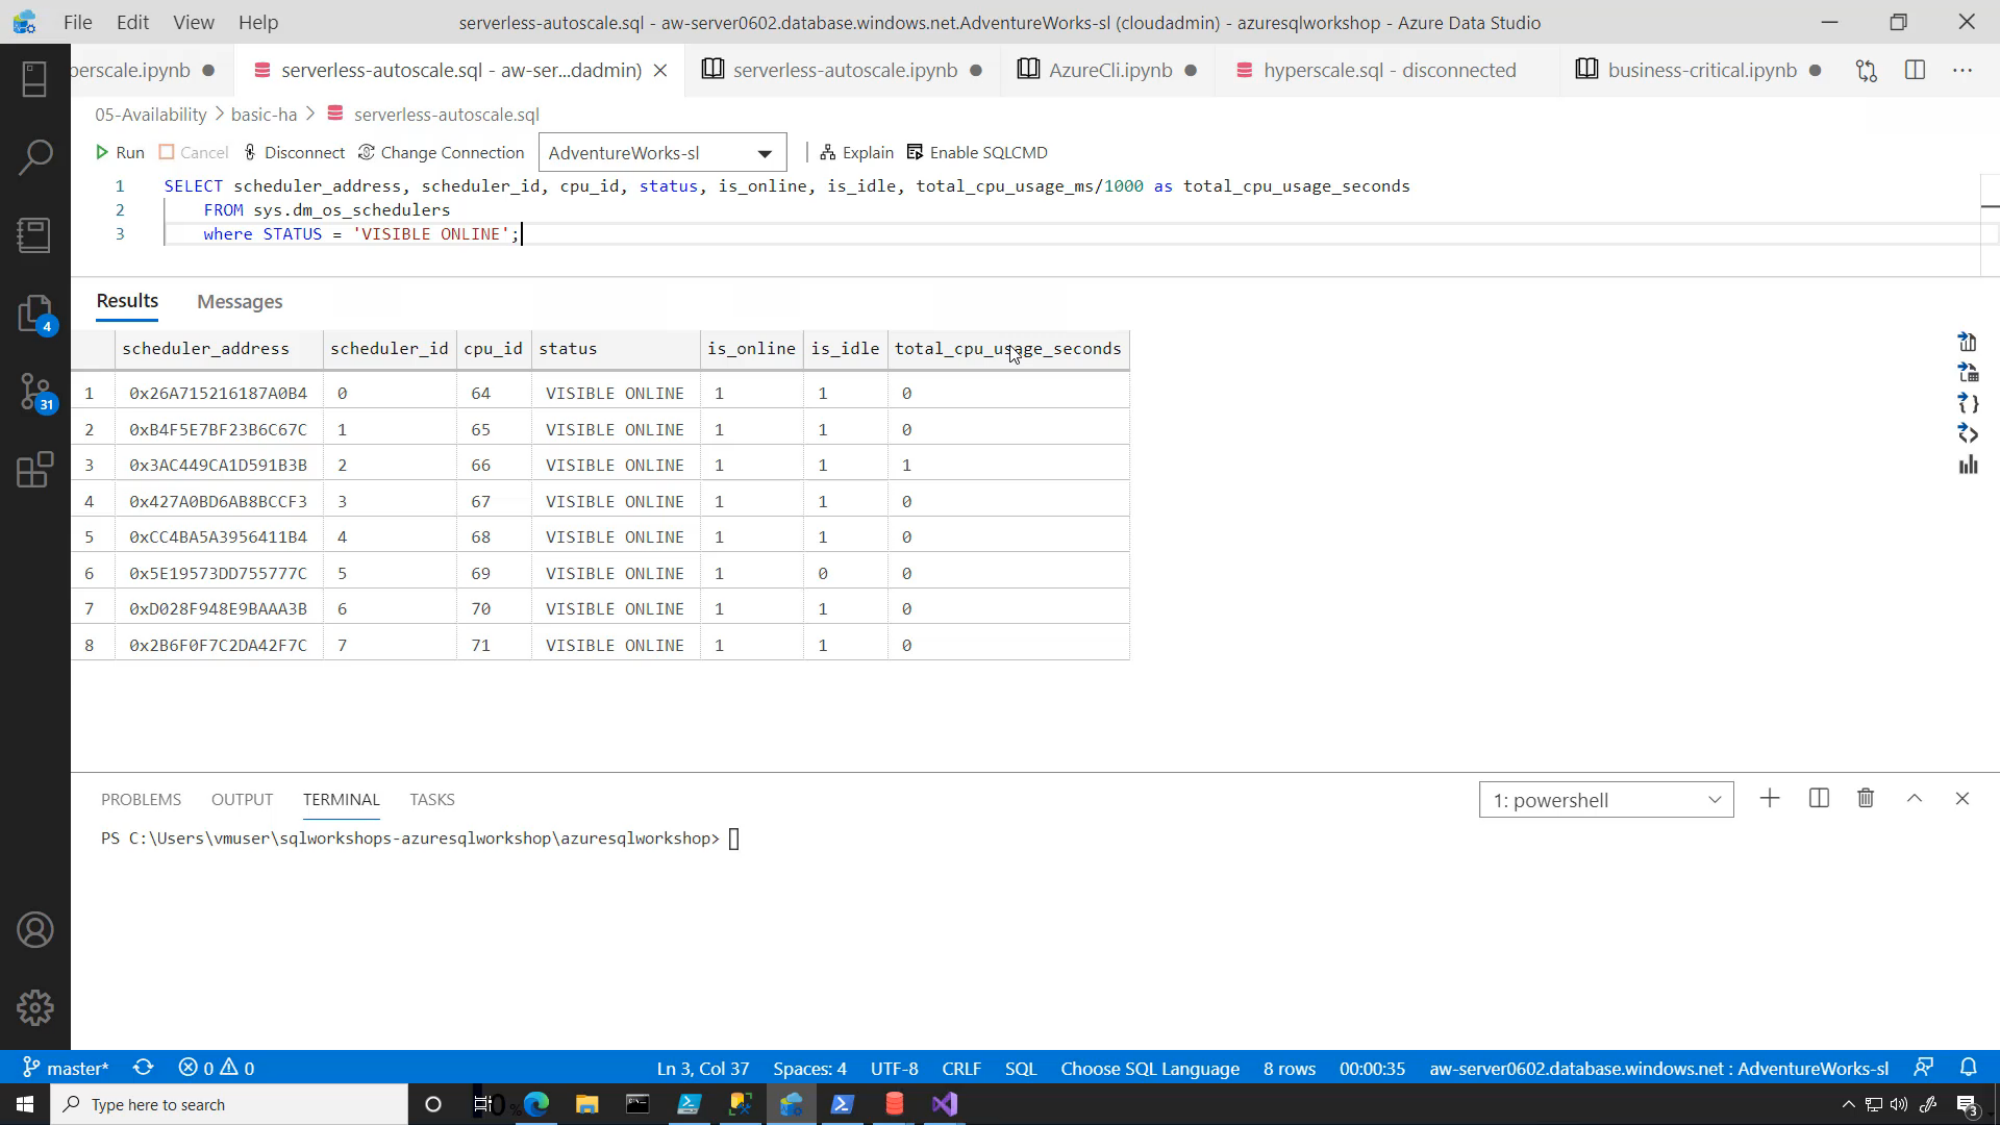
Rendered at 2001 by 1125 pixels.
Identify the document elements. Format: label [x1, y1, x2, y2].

text_box [0, 0, 2000, 1125]
